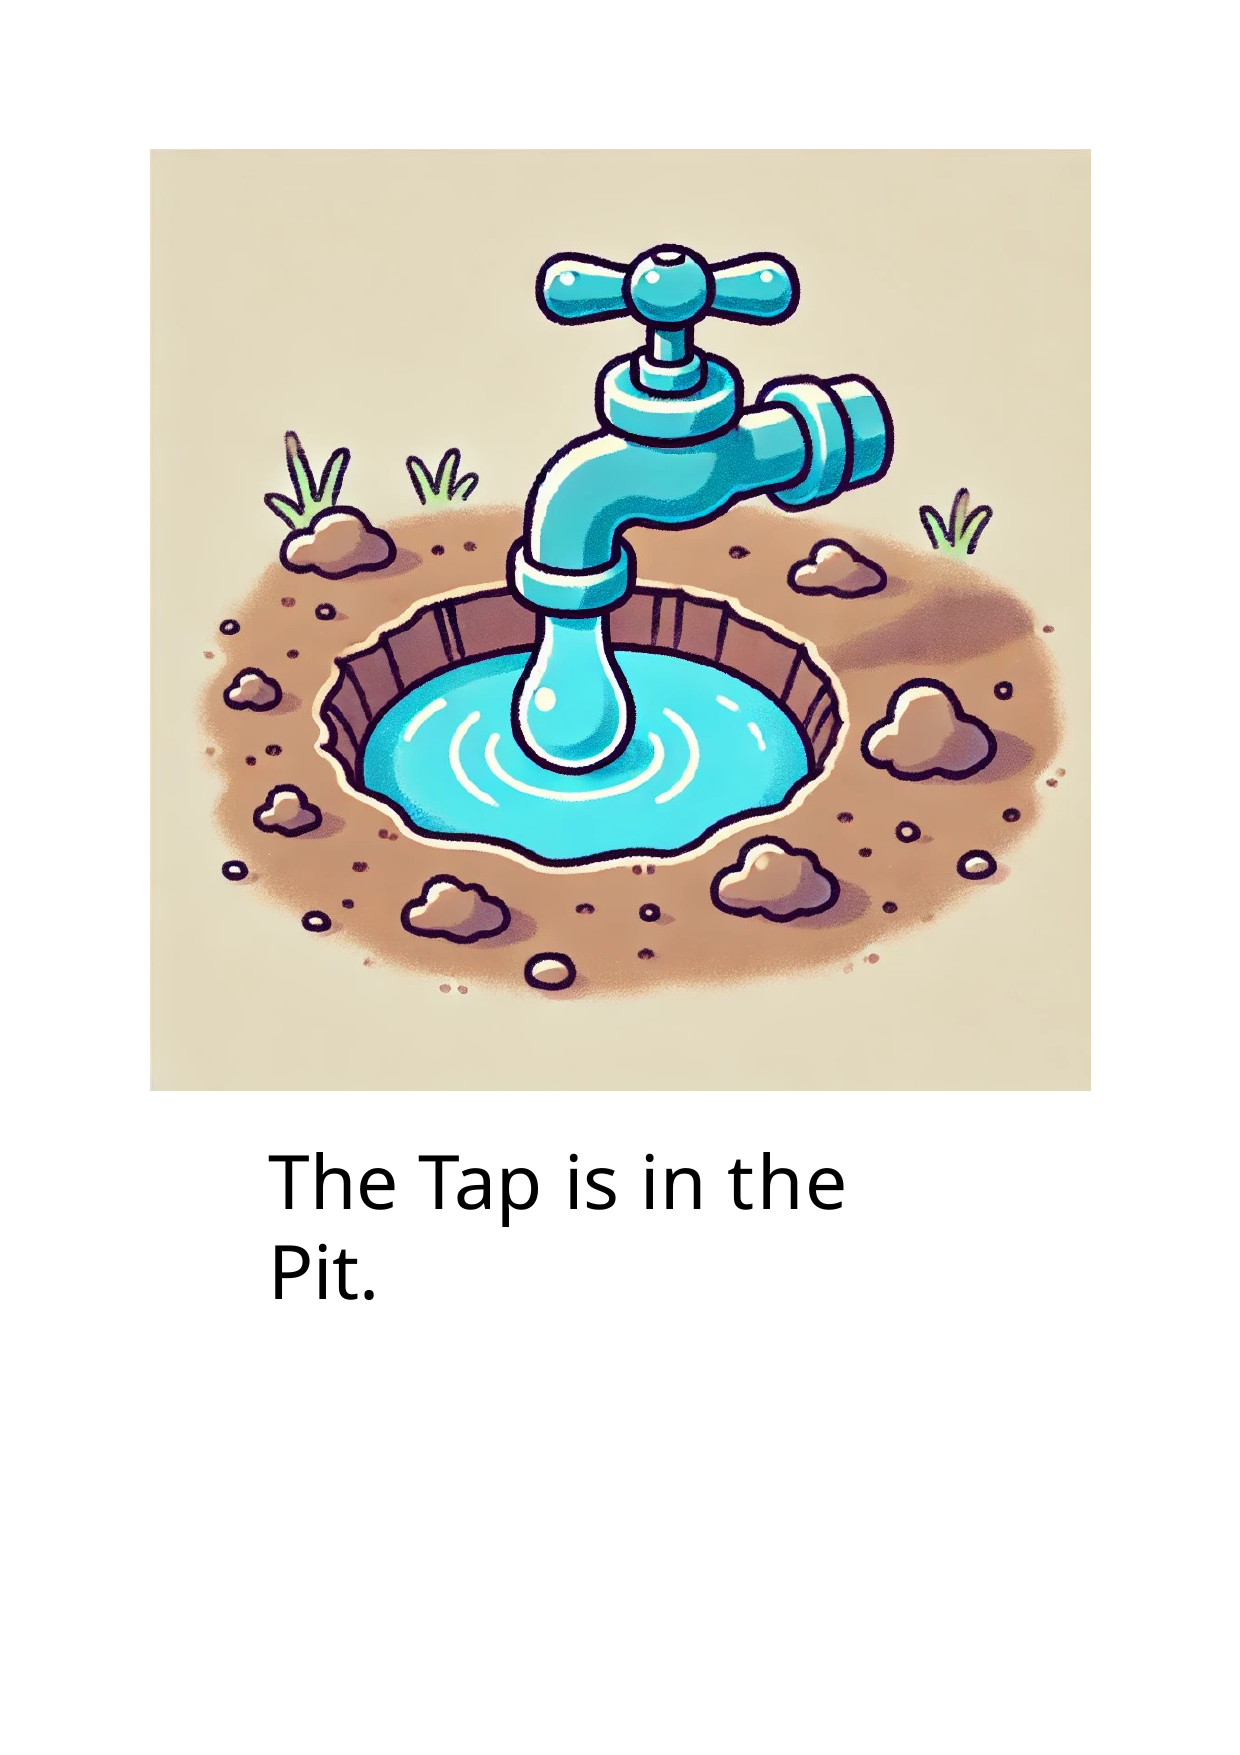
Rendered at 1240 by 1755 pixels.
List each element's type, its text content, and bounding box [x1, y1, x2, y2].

text_box The Tap is in the Pit. [266, 1132, 974, 1315]
picture [149, 149, 1091, 1091]
